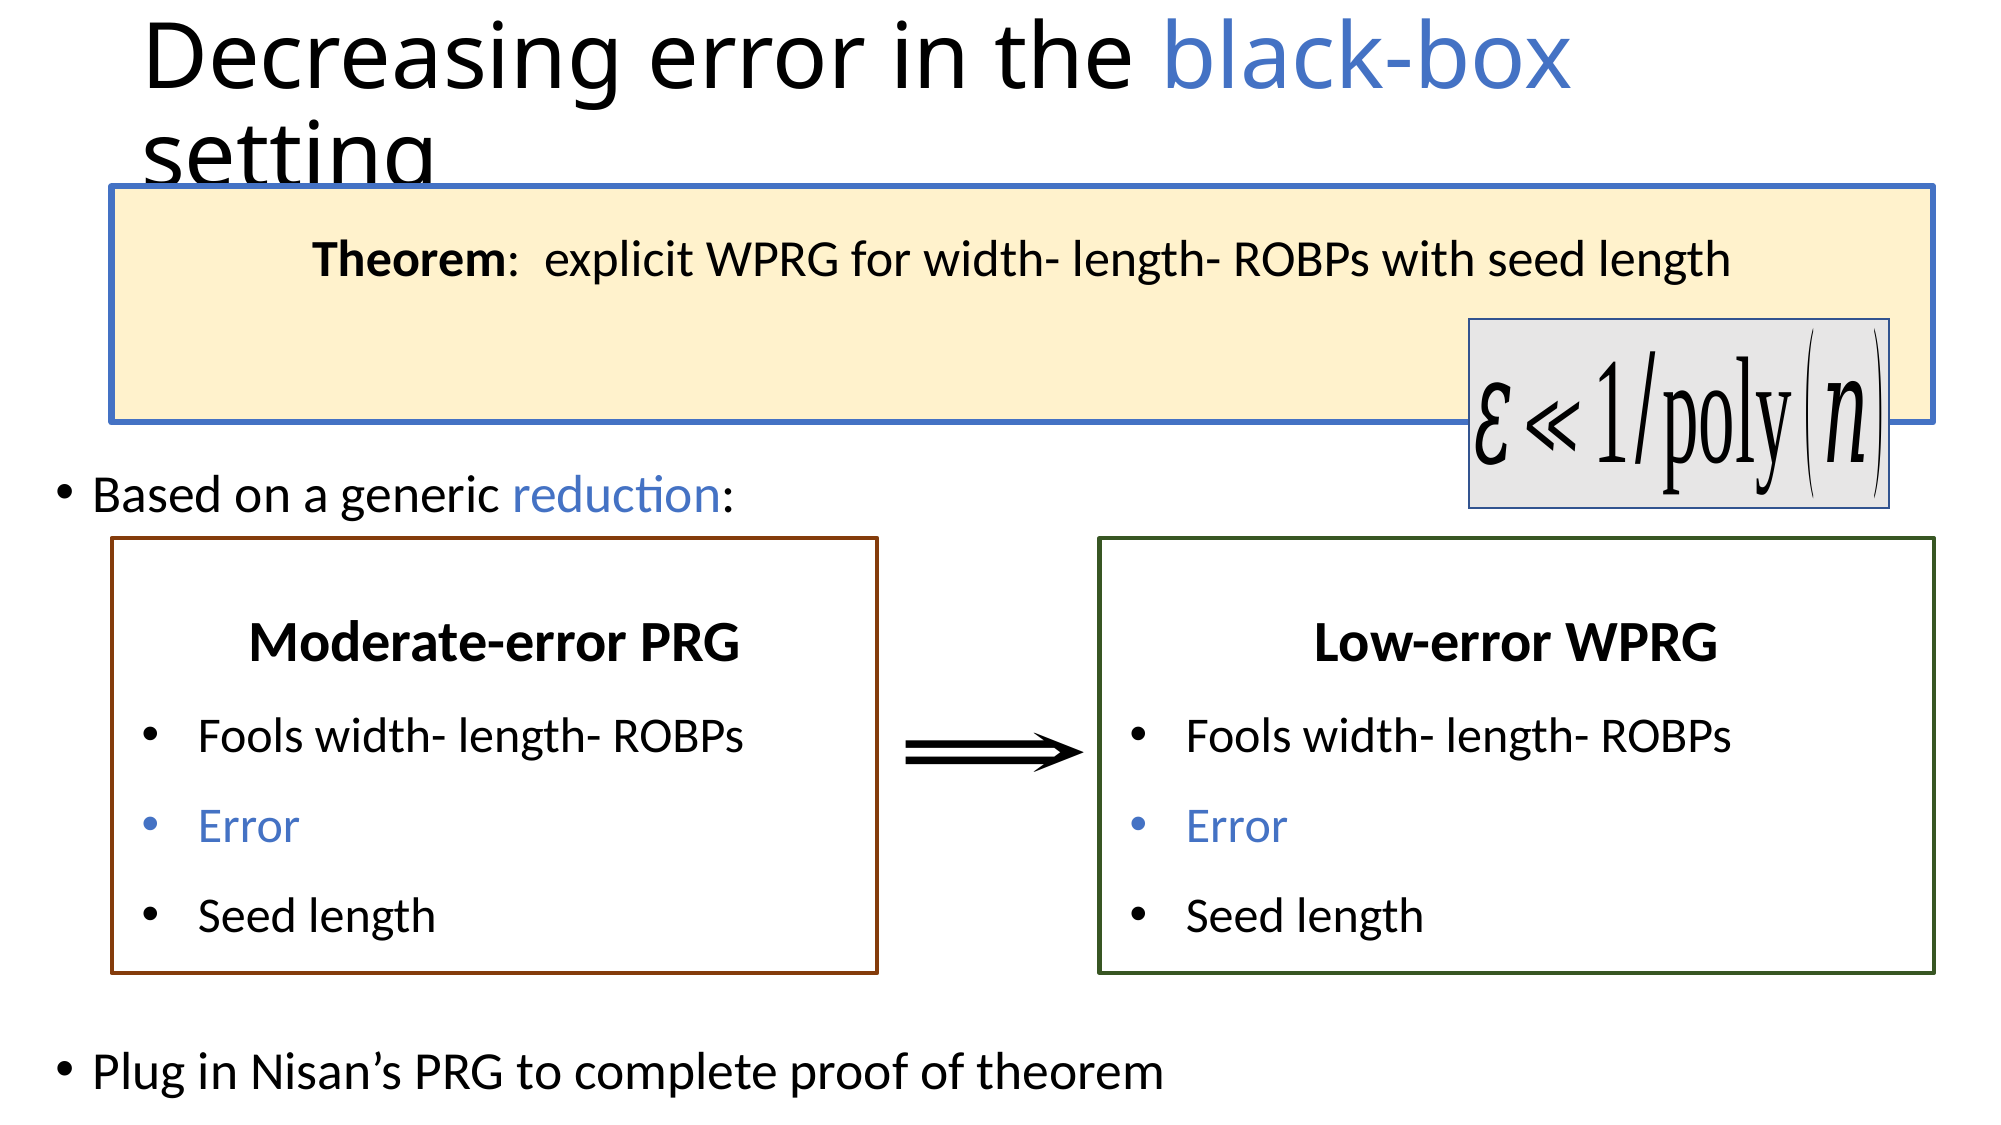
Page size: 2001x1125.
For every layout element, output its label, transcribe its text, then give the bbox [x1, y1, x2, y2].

list Based on a generic reduction: Plug in Nisan’s PRG to complete proof of theorem [40, 419, 1888, 1112]
title Decreasing error in the black-box setting [126, 0, 1852, 183]
